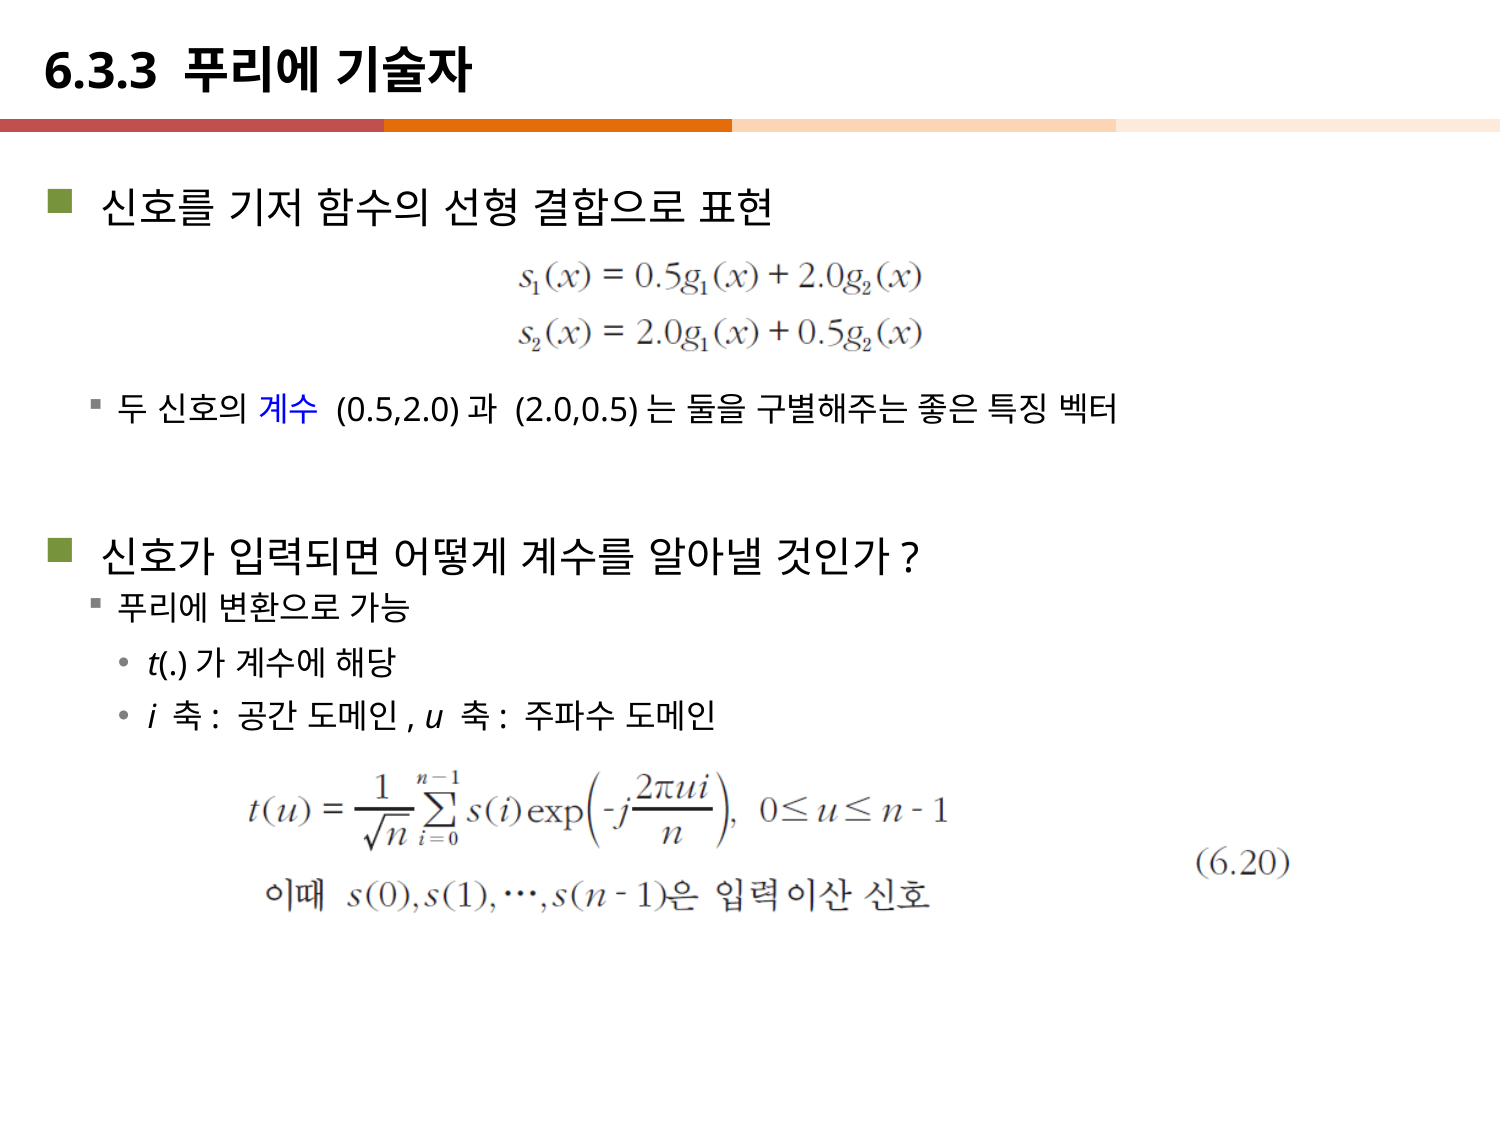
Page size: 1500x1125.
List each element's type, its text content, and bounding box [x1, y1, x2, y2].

list 신호를 기저 함수의 선형 결합으로 표현 두 신호의 계수 (0.5,2.0)과 (2.0,0.5)는 둘을 구별해주는 좋은 특징 벡터 신호가 입력되면 어떻게 계수를 알아낼 것인가? 푸리에 변환으로 가능 t(.)가 계수에 해당 i 축: 공간 도메인, u 축: 주파수 도메인 [29, 148, 1471, 1083]
picture [500, 243, 939, 377]
picture [241, 762, 1294, 925]
title 6.3.3 푸리에 기술자 [29, 23, 1270, 114]
